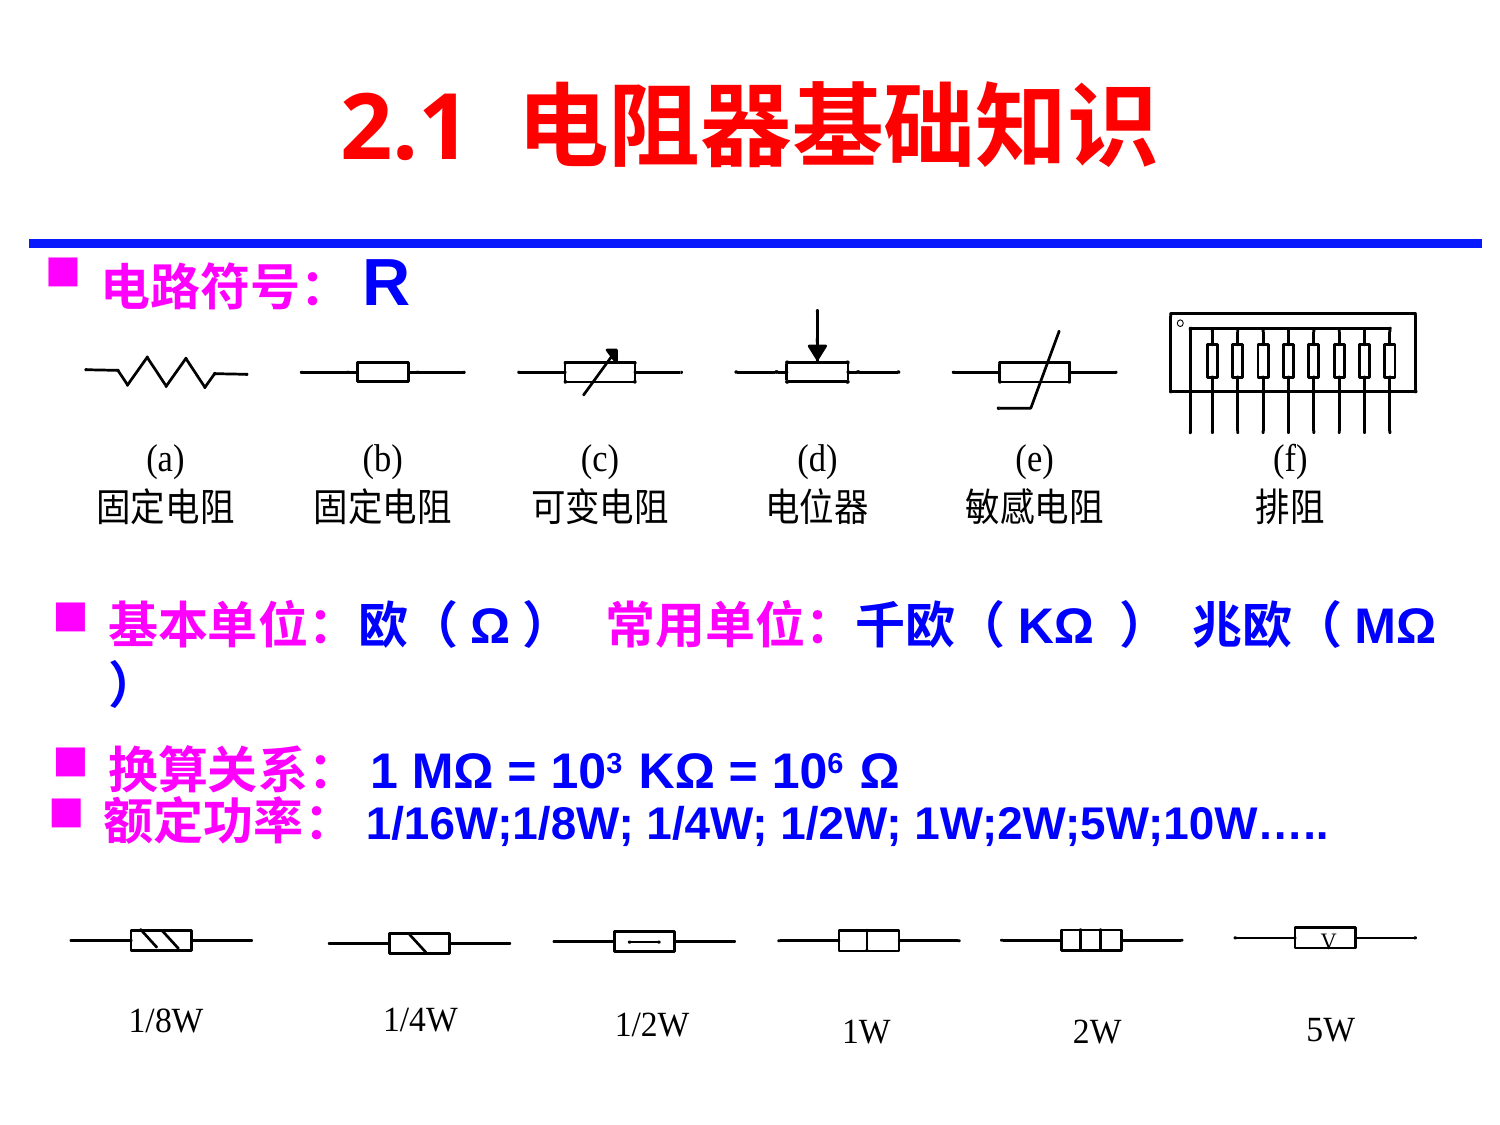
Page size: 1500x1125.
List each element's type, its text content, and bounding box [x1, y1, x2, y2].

title 2.1 电阻器基础知识 [0, 1, 1500, 244]
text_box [29, 231, 1471, 858]
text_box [63, 916, 1423, 1059]
